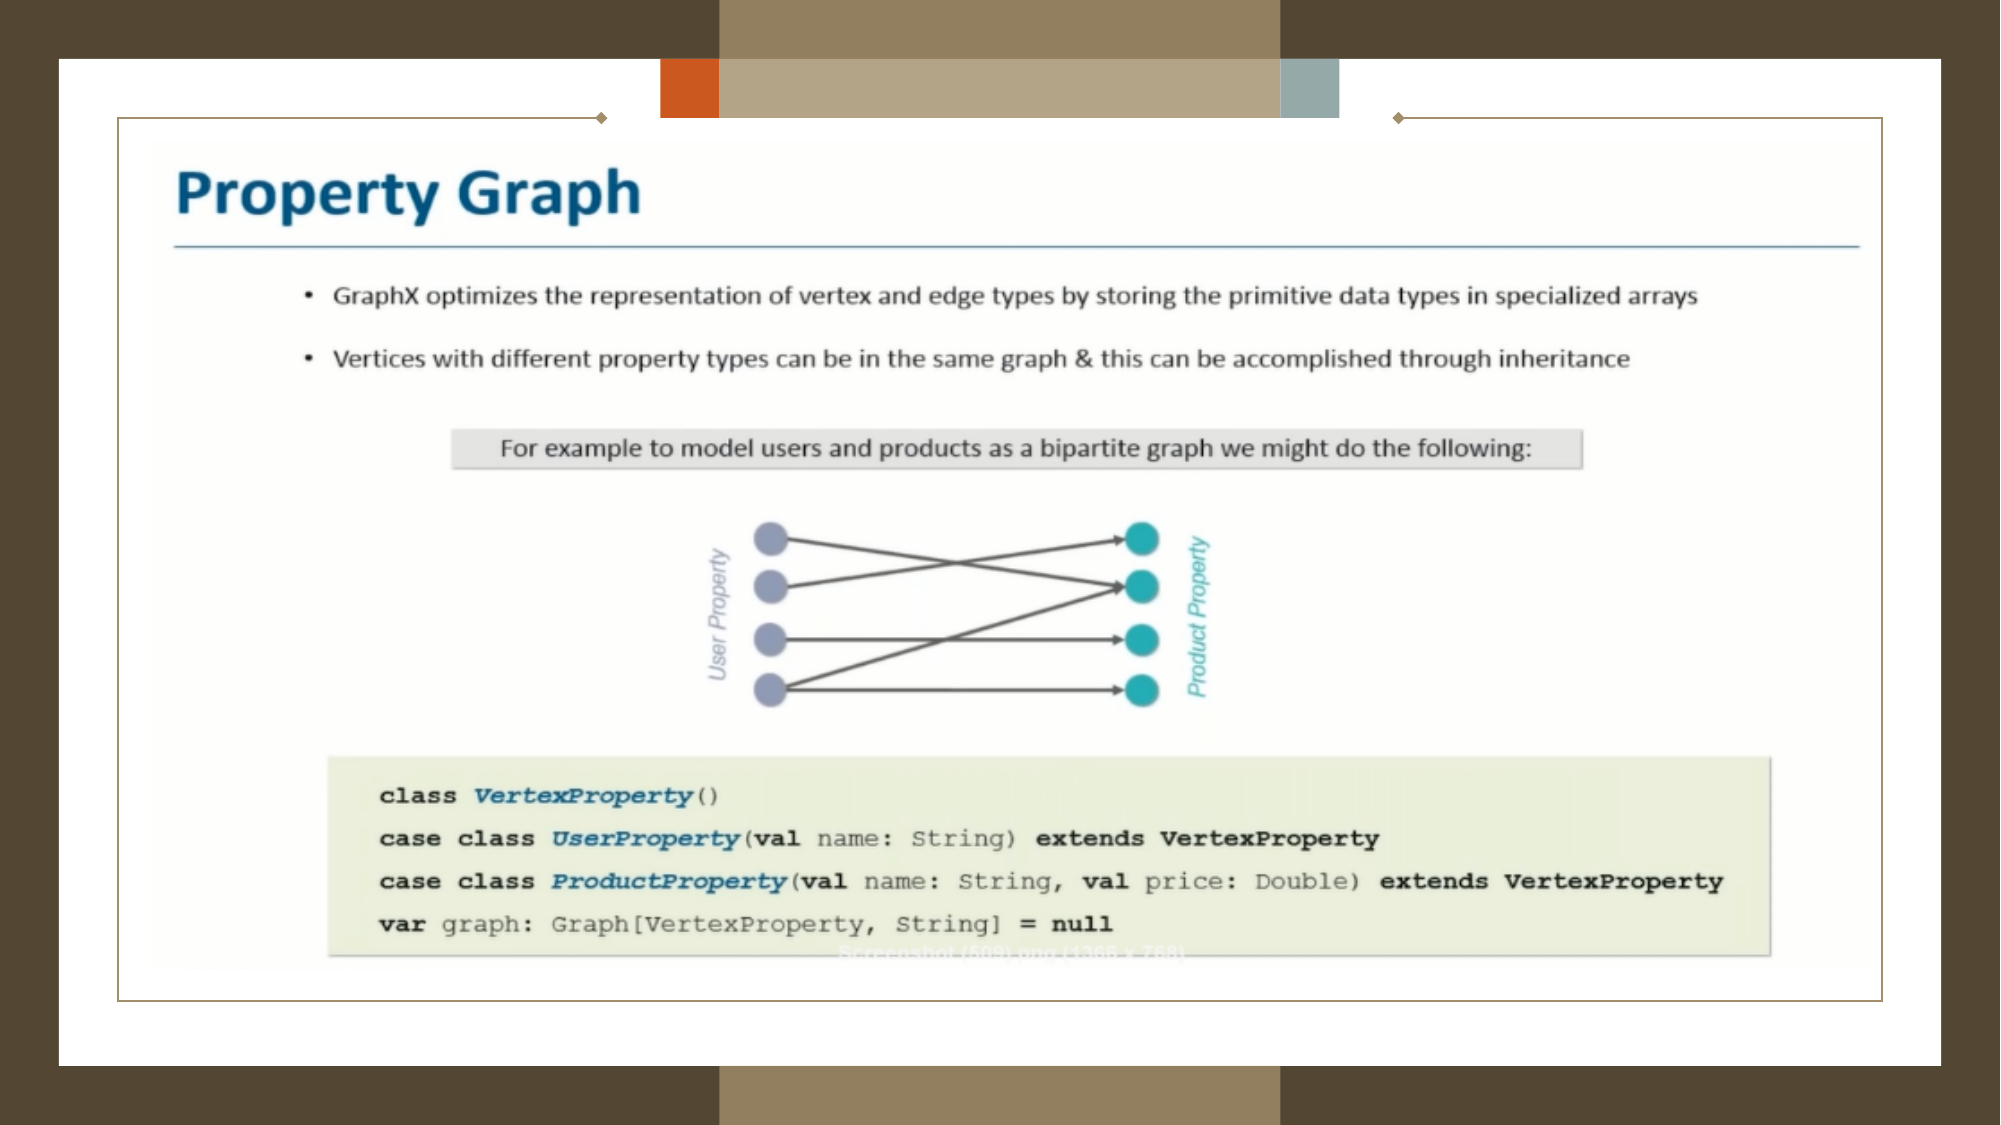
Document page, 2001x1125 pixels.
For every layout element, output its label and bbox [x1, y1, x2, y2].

picture [149, 141, 1874, 970]
